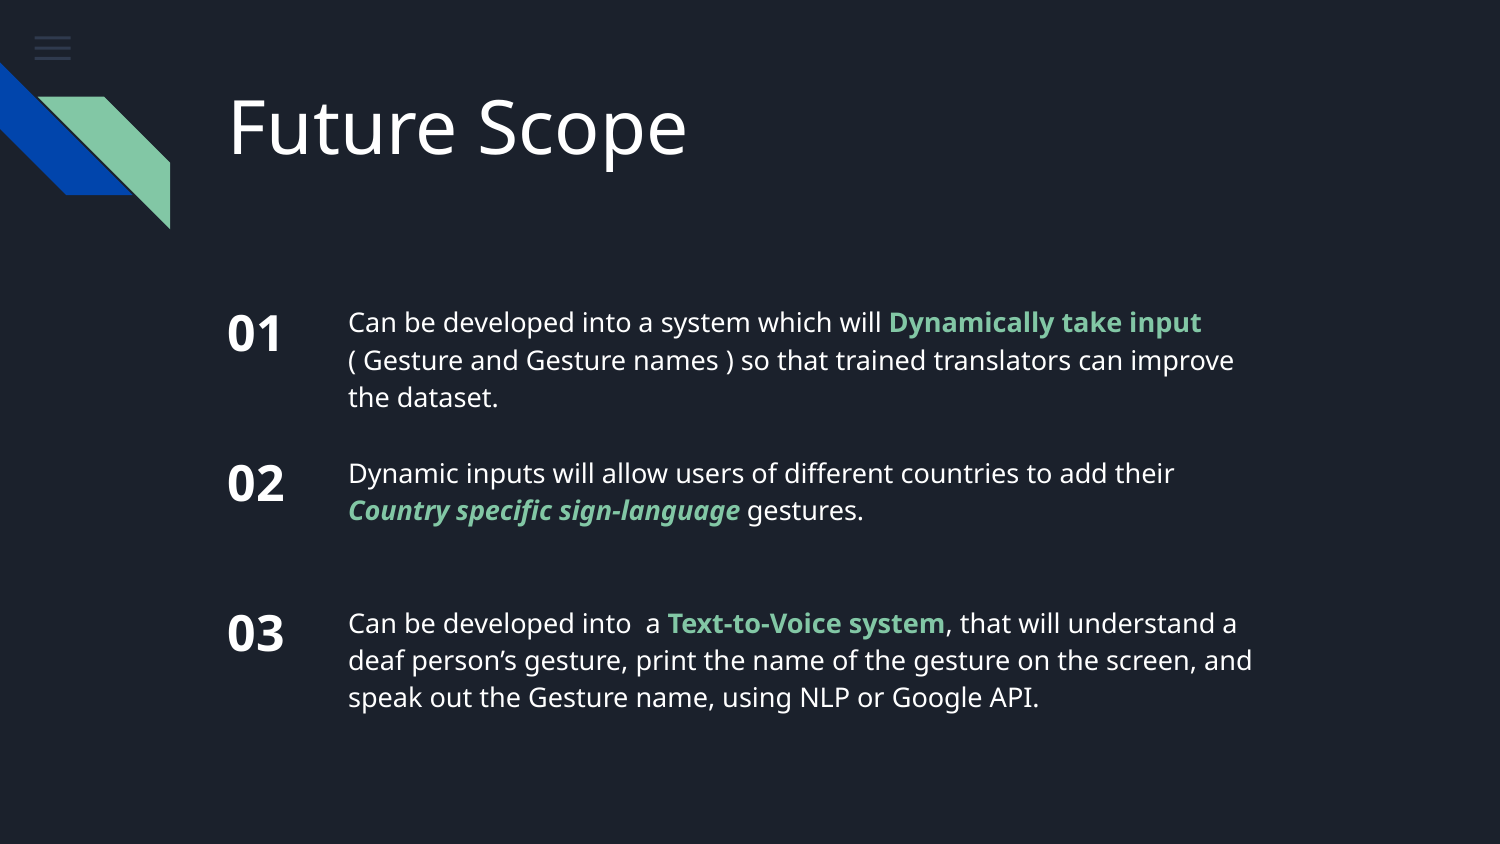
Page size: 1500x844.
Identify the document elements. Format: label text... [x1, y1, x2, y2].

title Future Scope [212, 64, 1368, 215]
list Can be developed into a Text-to-Voice system, that will understand a deaf person’s gesture, print the name of the gesture on the screen, and speak out the Gesture name, using NLP or Google API. [333, 586, 1298, 719]
text_box 01 [212, 286, 333, 419]
text_box 02 [212, 436, 333, 569]
list Can be developed into a system which will Dynamically take input ( Gesture and Gesture names ) so that trained translators can improve the dataset. [333, 286, 1298, 419]
text_box 03 [212, 586, 333, 719]
list Dynamic inputs will allow users of different countries to add their Country specific sign-language gestures. [333, 436, 1298, 569]
